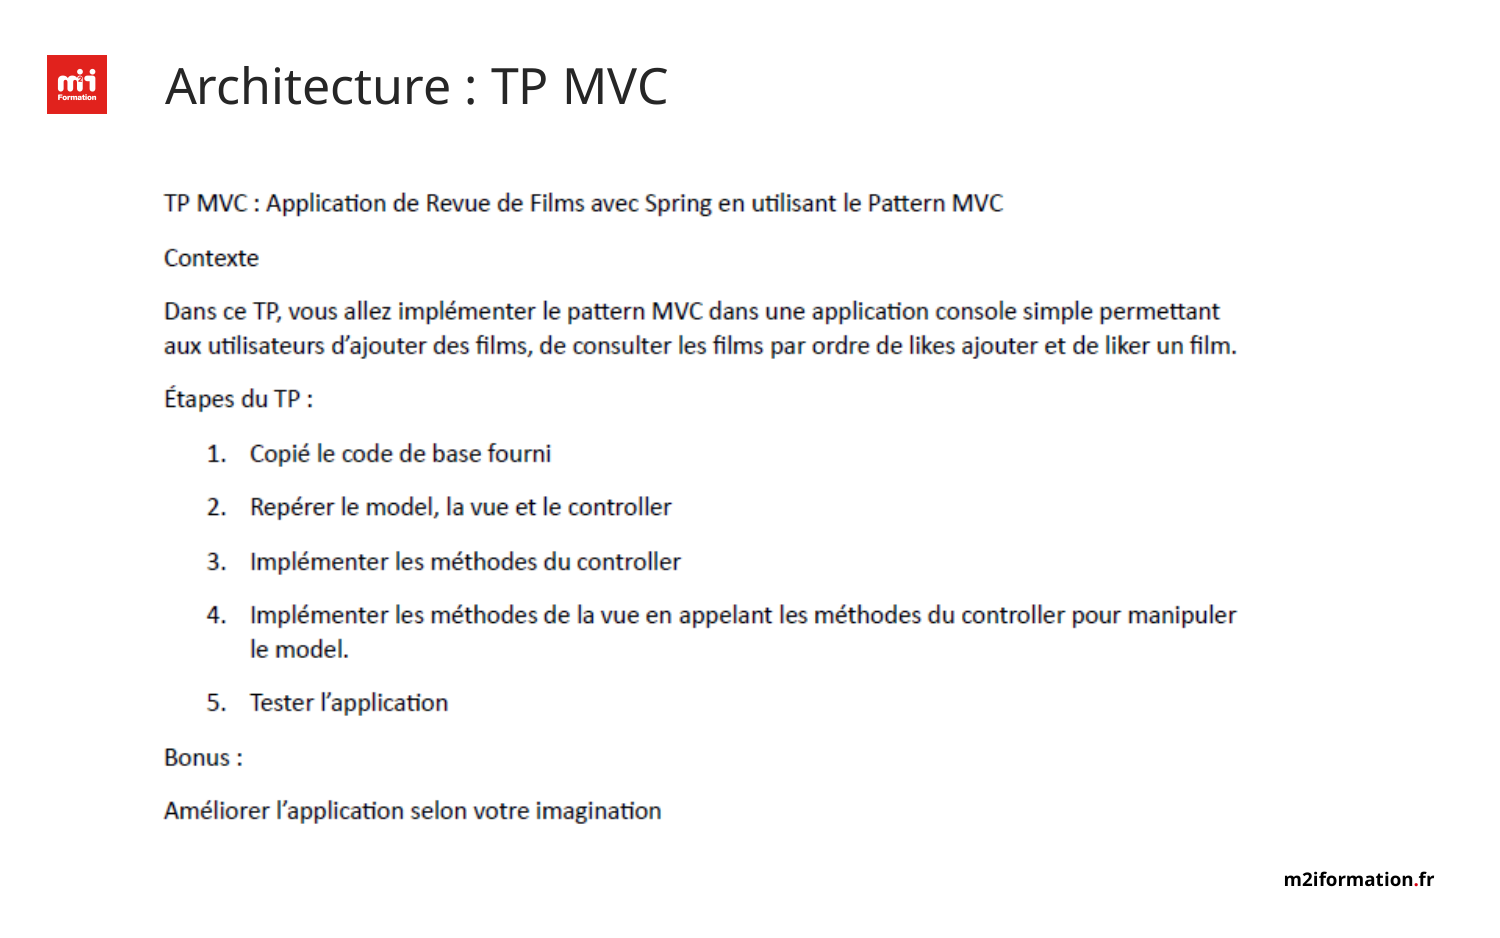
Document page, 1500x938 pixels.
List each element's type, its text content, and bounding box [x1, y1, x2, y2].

picture [112, 135, 1305, 860]
picture [47, 55, 107, 114]
title Architecture : TP MVC [150, 45, 1451, 124]
